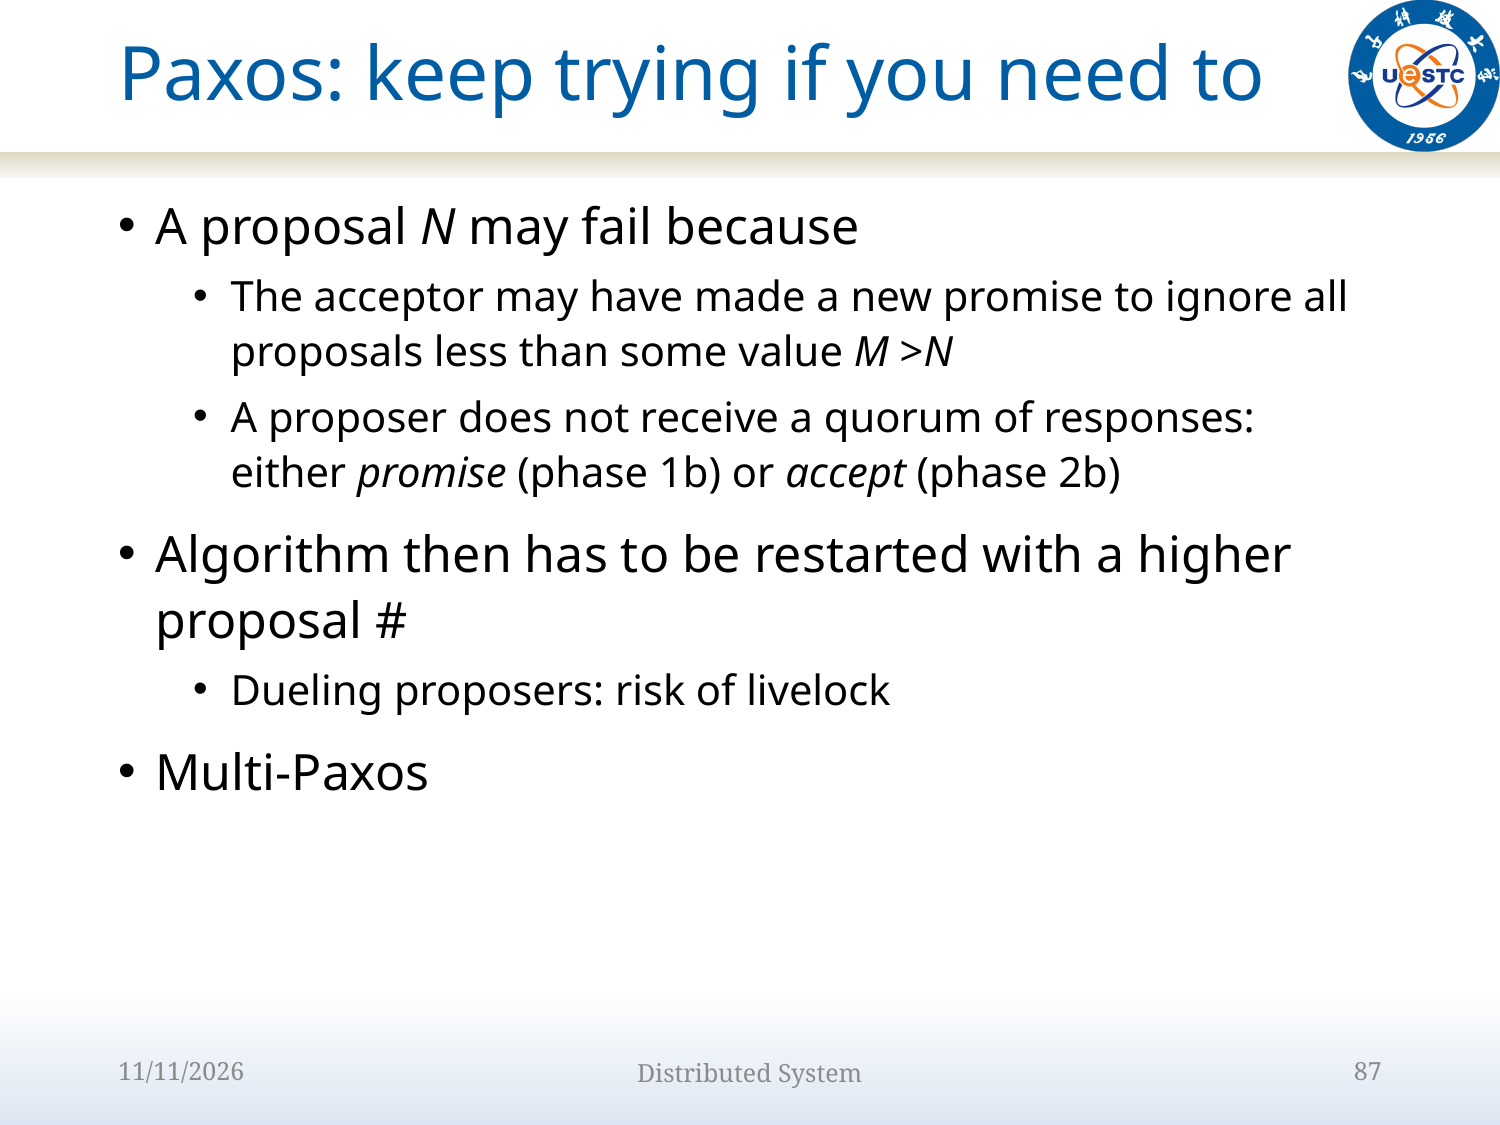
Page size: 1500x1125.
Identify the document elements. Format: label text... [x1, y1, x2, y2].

title Paxos: keep trying if you need to [103, 0, 1348, 153]
list A proposal N may fail because The acceptor may have made a new promise to ignore all proposals less than some value M >N A proposer does not receive a quorum of responses: either promise (phase 1b) or accept (phase 2b) Algorithm then has to be restarted with a higher proposal # Dueling proposers: risk of livelock Multi-Paxos [103, 181, 1397, 1014]
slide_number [103, 1042, 414, 1103]
slide_number 87 [1085, 1042, 1397, 1103]
picture [1348, 0, 1500, 152]
footer Distributed System [414, 1042, 1085, 1103]
